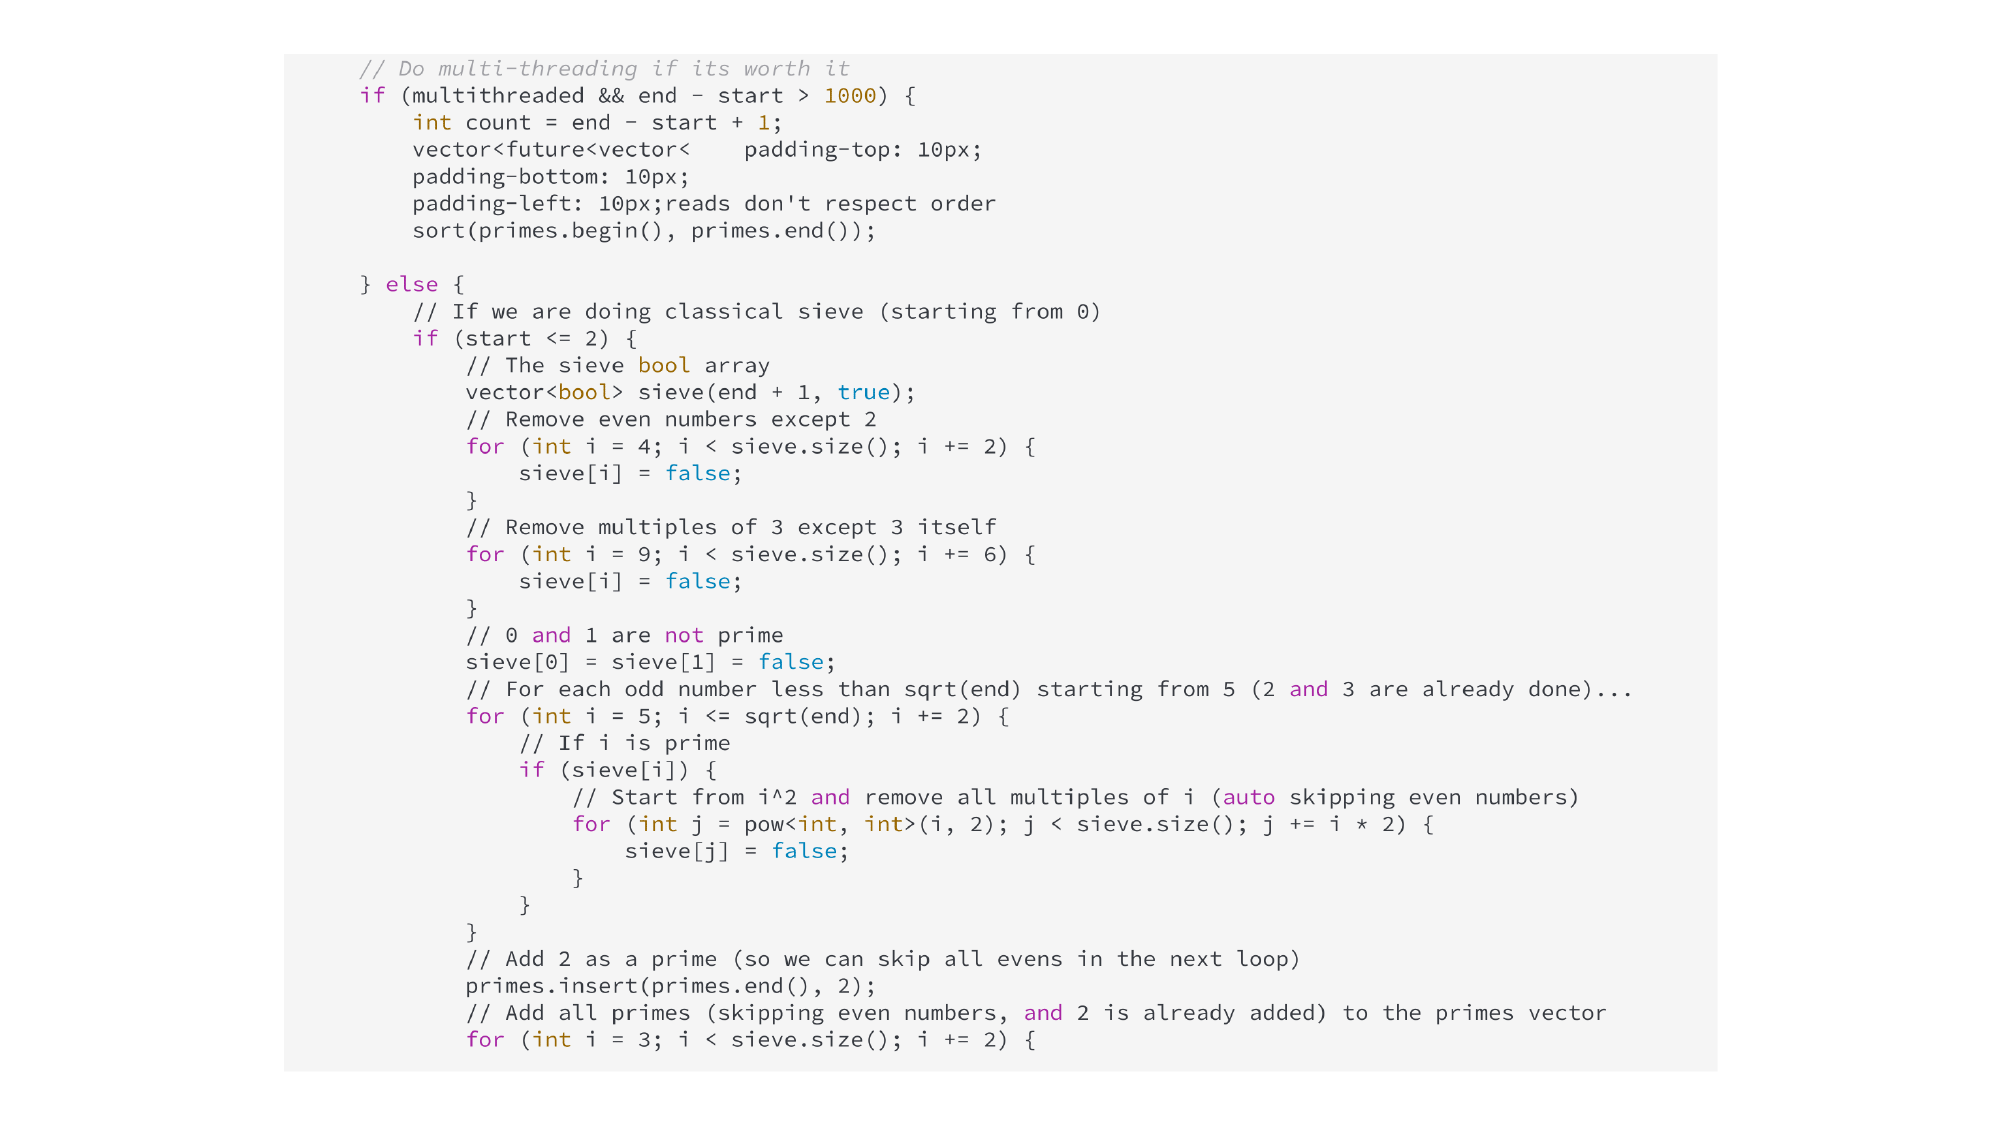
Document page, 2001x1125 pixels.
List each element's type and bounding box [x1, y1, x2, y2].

picture [203, 0, 1796, 1125]
